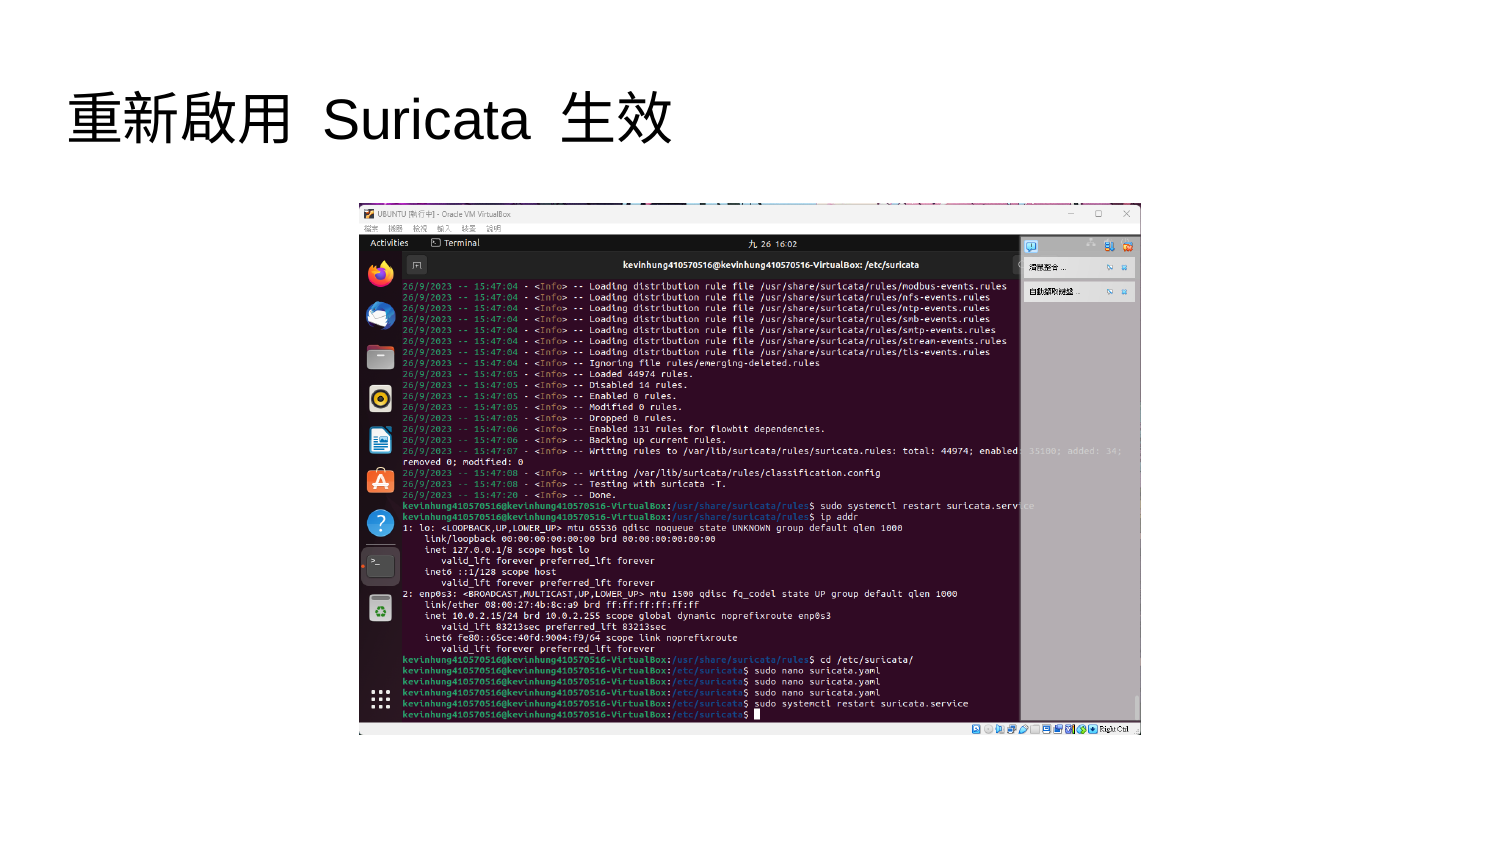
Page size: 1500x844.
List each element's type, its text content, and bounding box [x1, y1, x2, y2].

title 重新啟用 Suricata 生效 [51, 72, 1449, 167]
picture [359, 203, 1141, 735]
